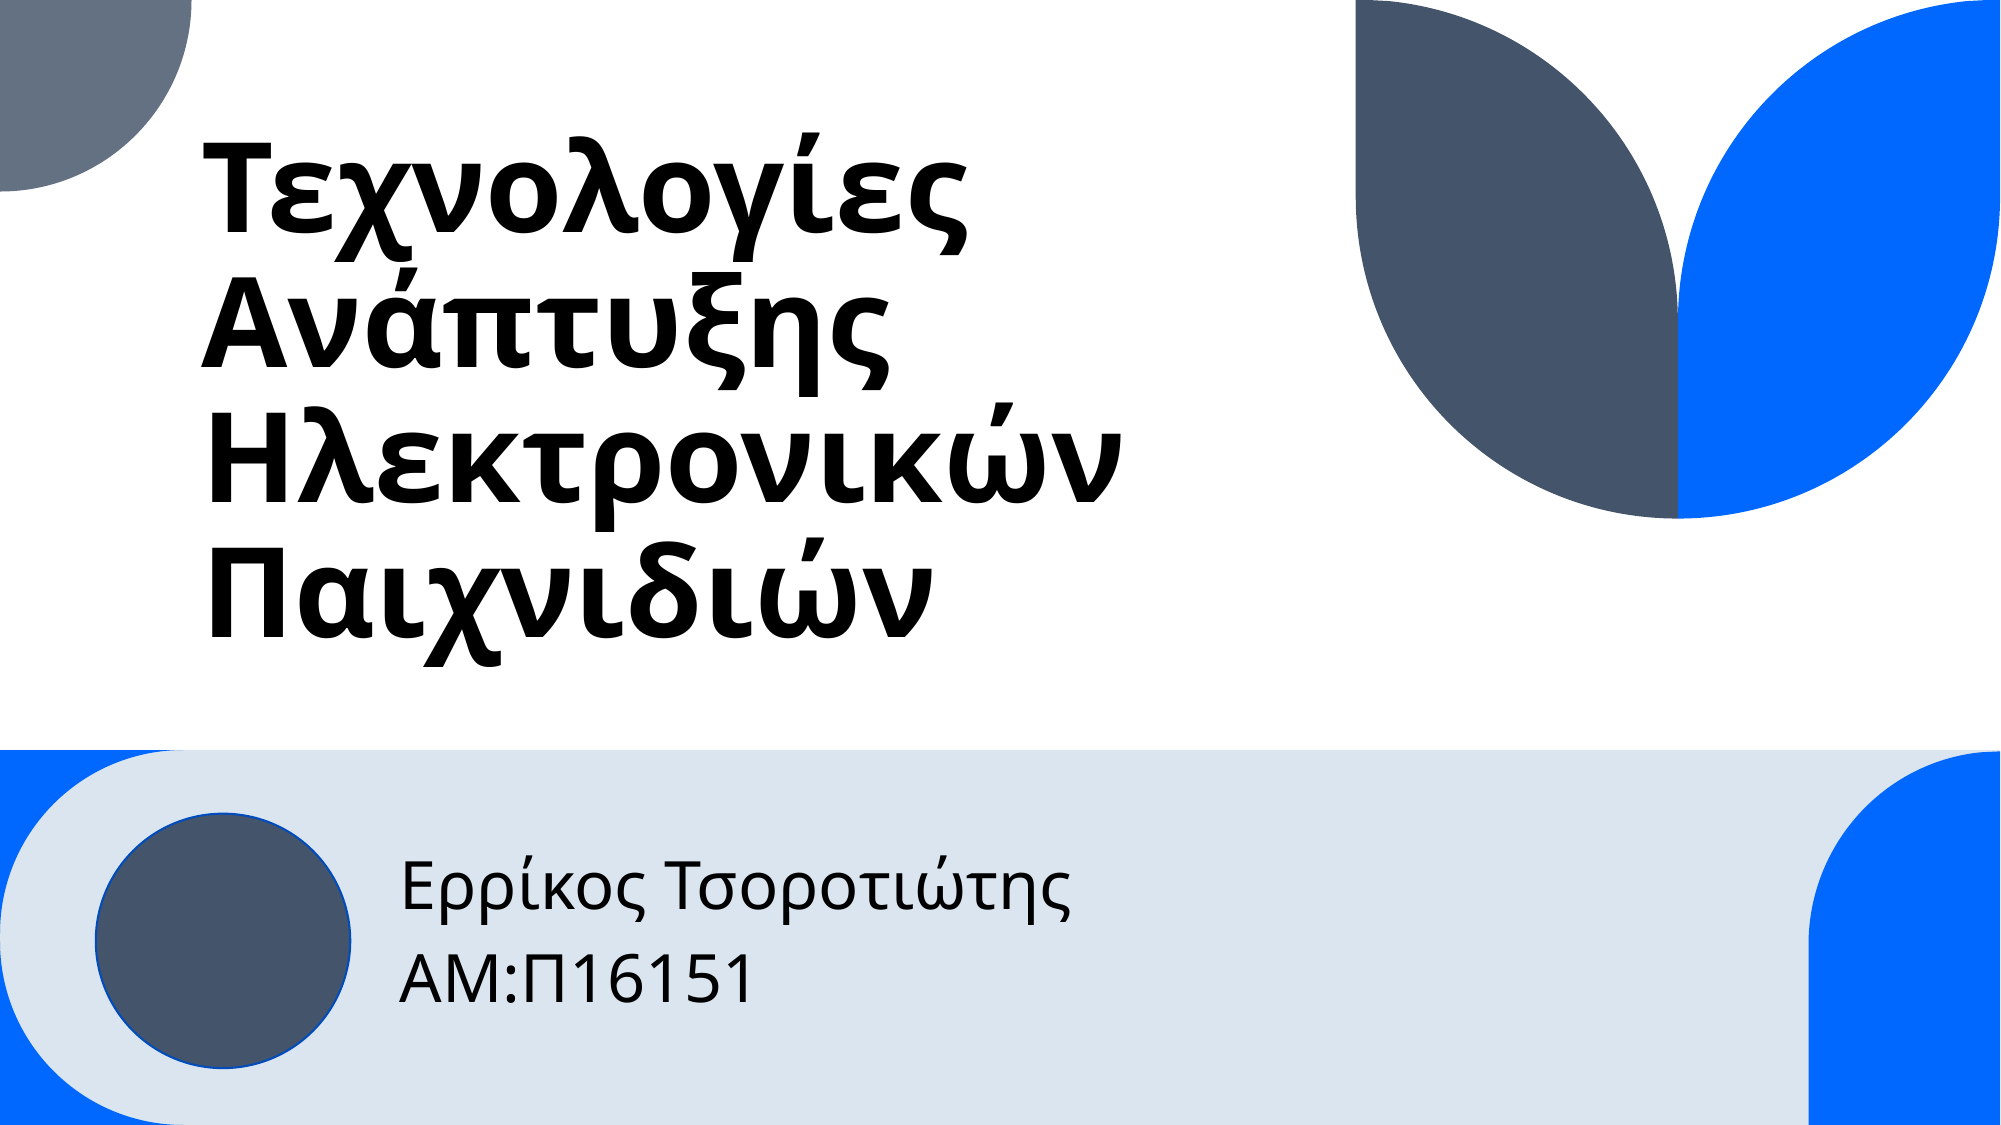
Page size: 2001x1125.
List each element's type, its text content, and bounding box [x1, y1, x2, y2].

subtitle Ερρίκος Τσοροτιώτης ΑΜ:Π16151 [384, 844, 1944, 977]
title Τεχνολογίες Ανάπτυξης Ηλεκτρονικών Παιχνιδιών [186, 280, 1351, 673]
